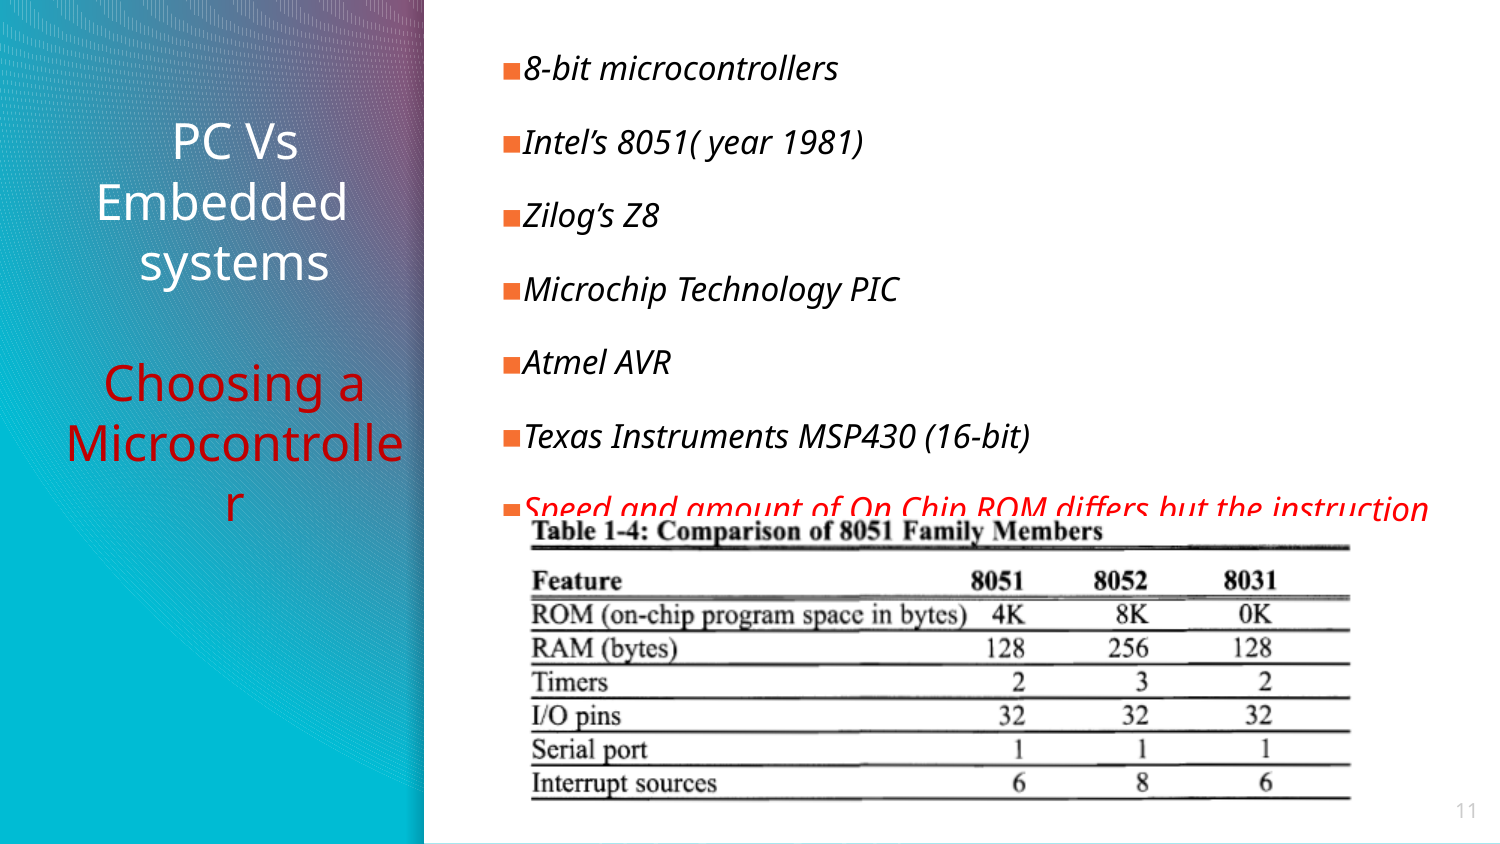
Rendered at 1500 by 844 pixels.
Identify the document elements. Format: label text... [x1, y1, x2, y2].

title PC Vs Embedded systems Choosing a Microcontroller [0, 94, 422, 748]
slide_number 11 [1403, 780, 1494, 844]
list 8-bit microcontrollers Intel’s 8051( year 1981) Zilog’s Z8 Microchip Technology PIC Atmel AVR Texas Instruments MSP430 (16-bit) Speed and amount of On Chip ROM differs but the instruction set is compatible There are also 16-bit and 32-bit microcontrollers made by various chip makers [485, 1, 1494, 780]
picture [484, 515, 1372, 812]
